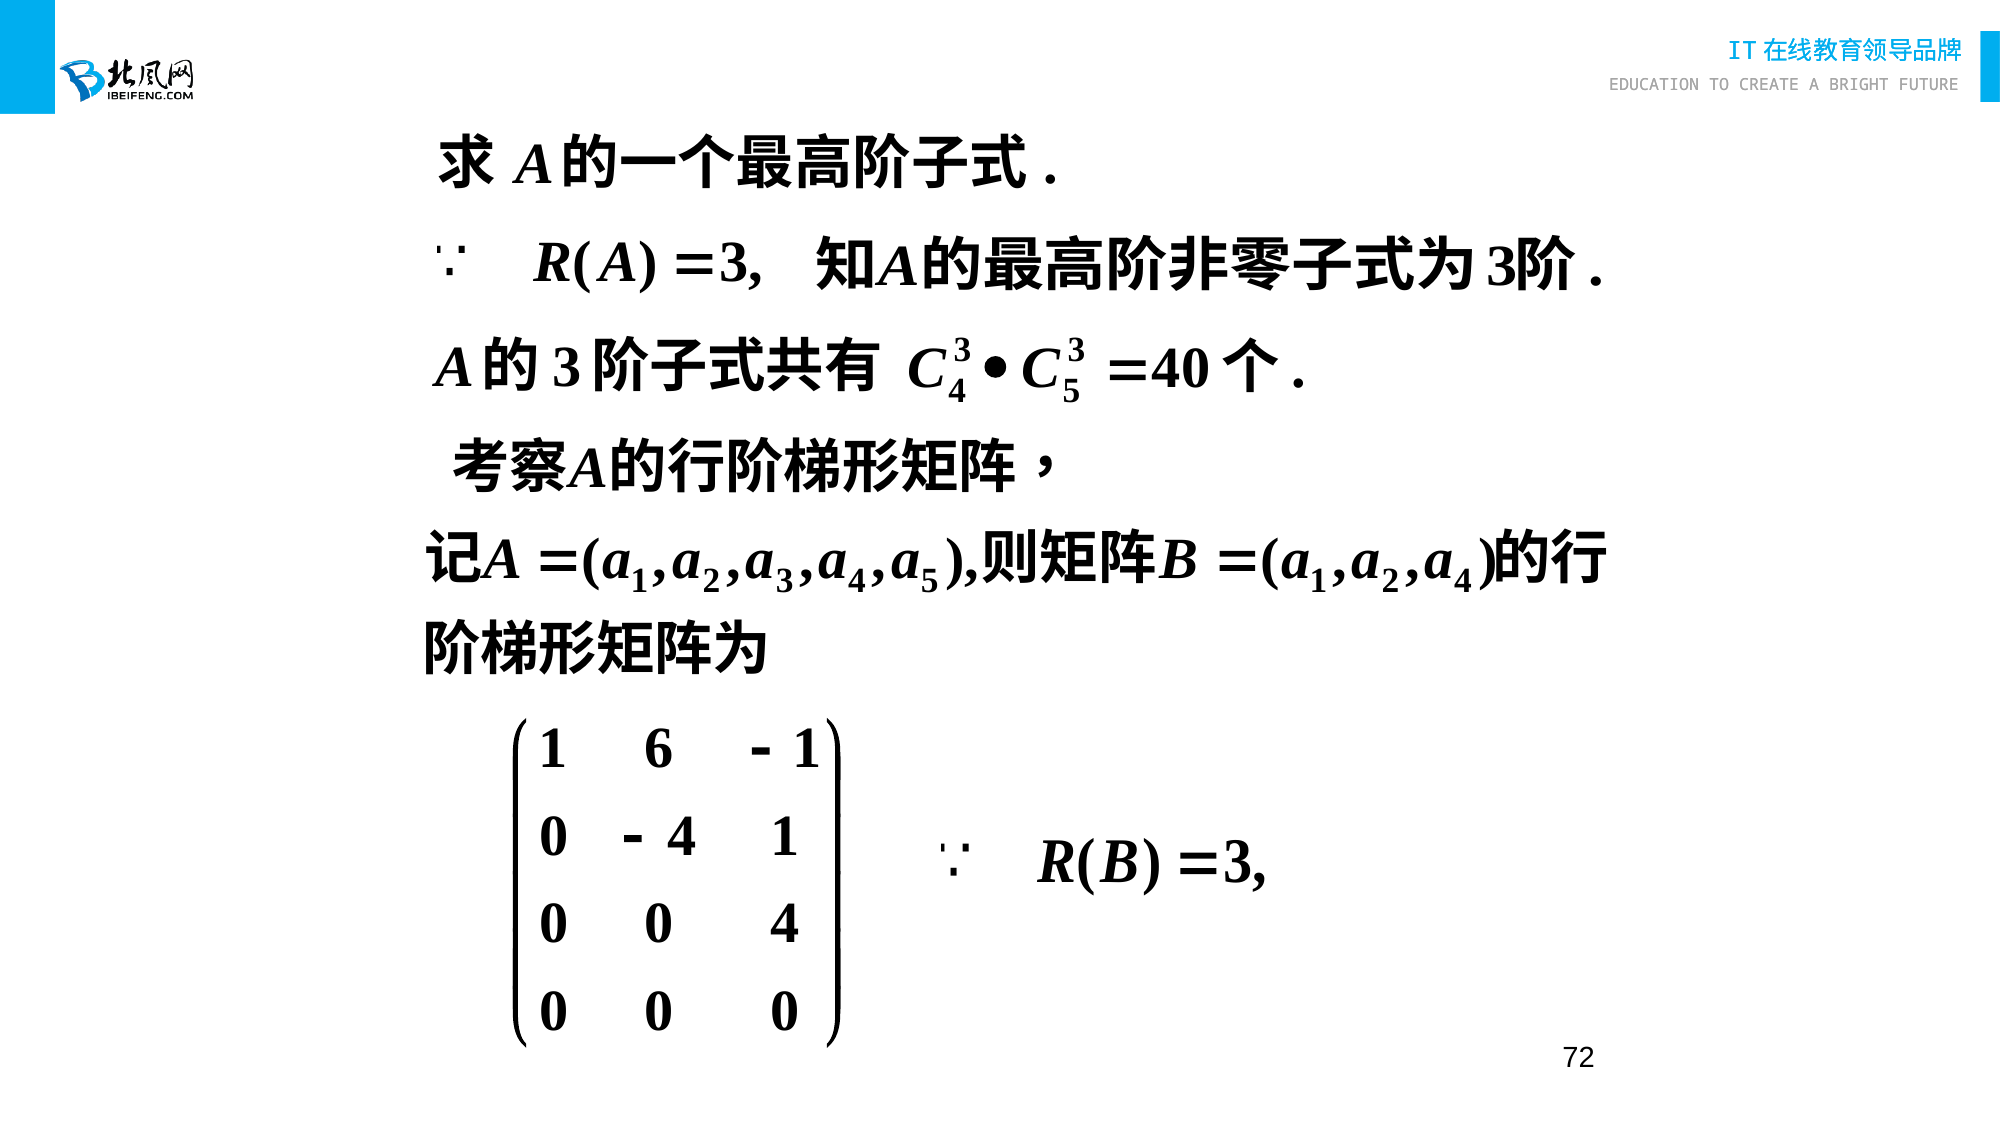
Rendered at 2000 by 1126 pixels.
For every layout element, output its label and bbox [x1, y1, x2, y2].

text_box [941, 832, 1271, 903]
text_box [422, 525, 1613, 682]
text_box [448, 433, 1091, 501]
text_box [427, 329, 1338, 409]
text_box [814, 233, 1638, 298]
text_box [507, 714, 852, 1051]
text_box [1547, 1031, 1711, 1082]
picture [56, 54, 198, 103]
text_box [437, 235, 811, 300]
text_box [437, 128, 1134, 202]
